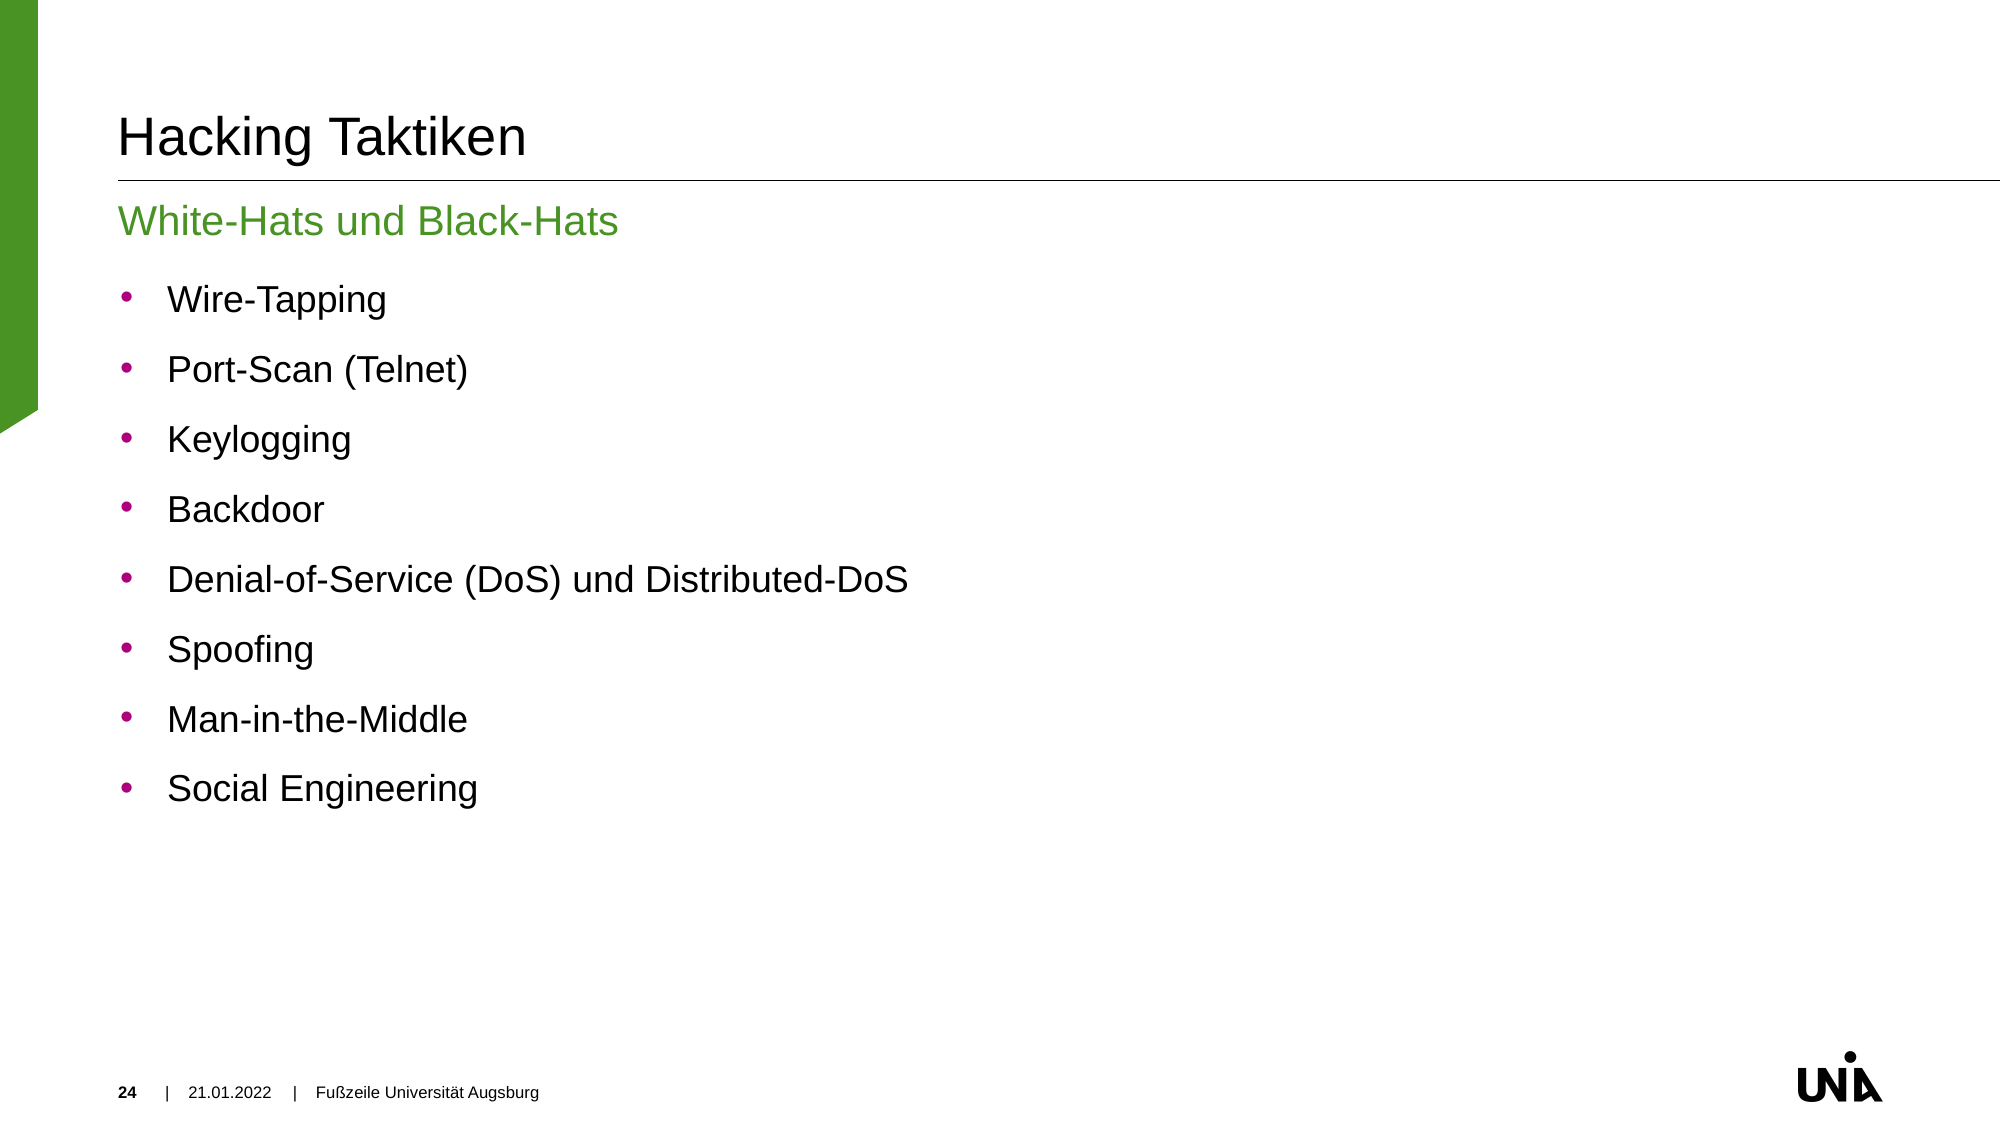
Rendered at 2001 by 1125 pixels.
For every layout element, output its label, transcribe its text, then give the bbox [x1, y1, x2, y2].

subtitle White-Hats und Black-Hats [117, 193, 1882, 254]
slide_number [164, 1066, 298, 1102]
slide_number 24 [118, 1066, 164, 1102]
picture [1798, 1051, 1883, 1102]
footer | Fußzeile Universität Augsburg [298, 1066, 1490, 1102]
title Hacking Taktiken [117, 0, 1882, 167]
list Wire-Tapping Port-Scan (Telnet) Keylogging Backdoor Denial-of-Service (DoS) und Distributed-DoS Spoofing Man-in-the-Middle Social Engineering [118, 274, 1883, 1037]
